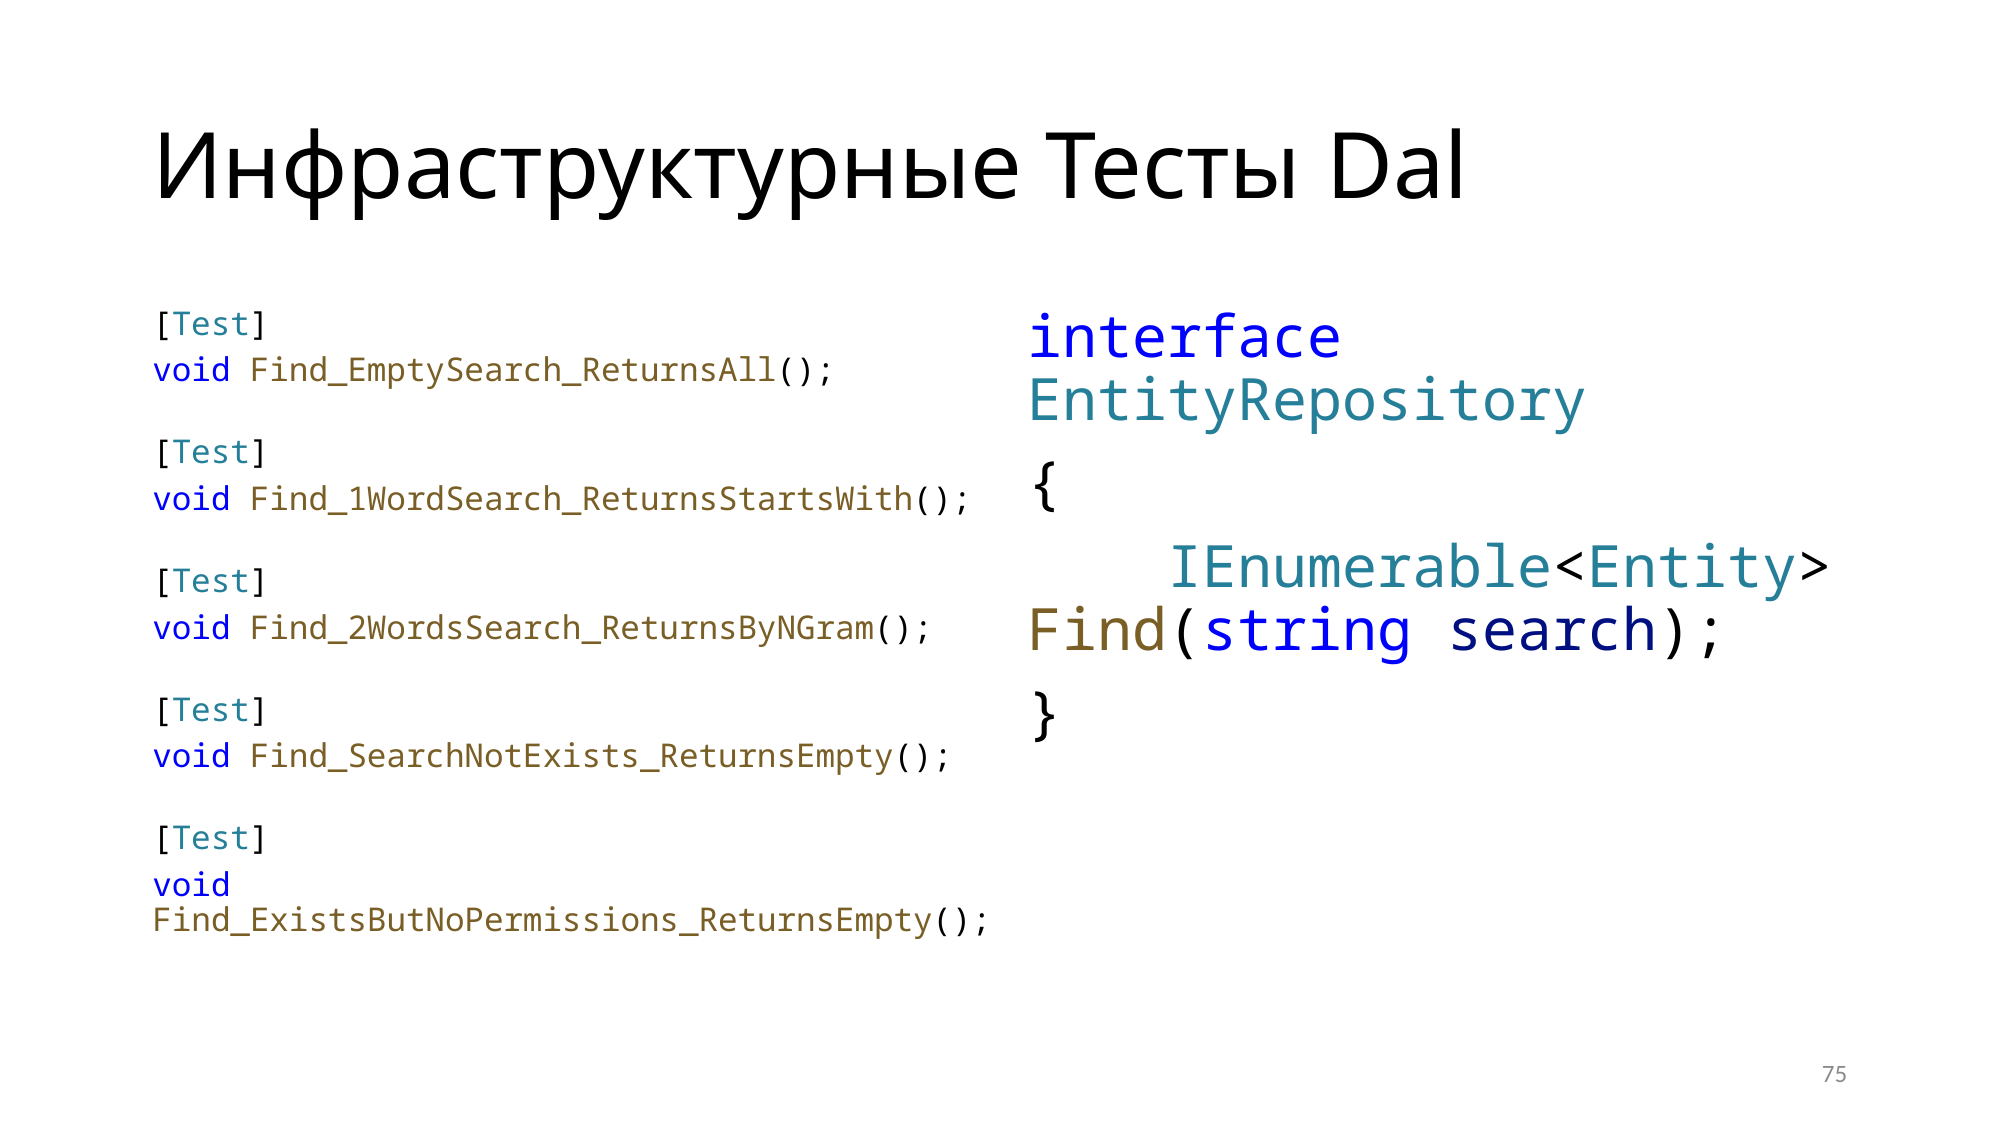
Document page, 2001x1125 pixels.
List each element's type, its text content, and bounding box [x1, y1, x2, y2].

list [Test] void Find_EmptySearch_ReturnsAll(); [Test] void Find_1WordSearch_ReturnsStartsWith(); [Test] void Find_2WordsSearch_ReturnsByNGram(); [Test] void Find_SearchNotExists_ReturnsEmpty(); [Test] void Find_ExistsButNoPermissions_ReturnsEmpty(); [137, 299, 1012, 1014]
title Инфраструктурные Тесты Dal [137, 59, 1863, 278]
slide_number 75 [1412, 1042, 1863, 1103]
list interface EntityRepository { IEnumerable<Entity> Find(string search); } [1012, 299, 1863, 1014]
